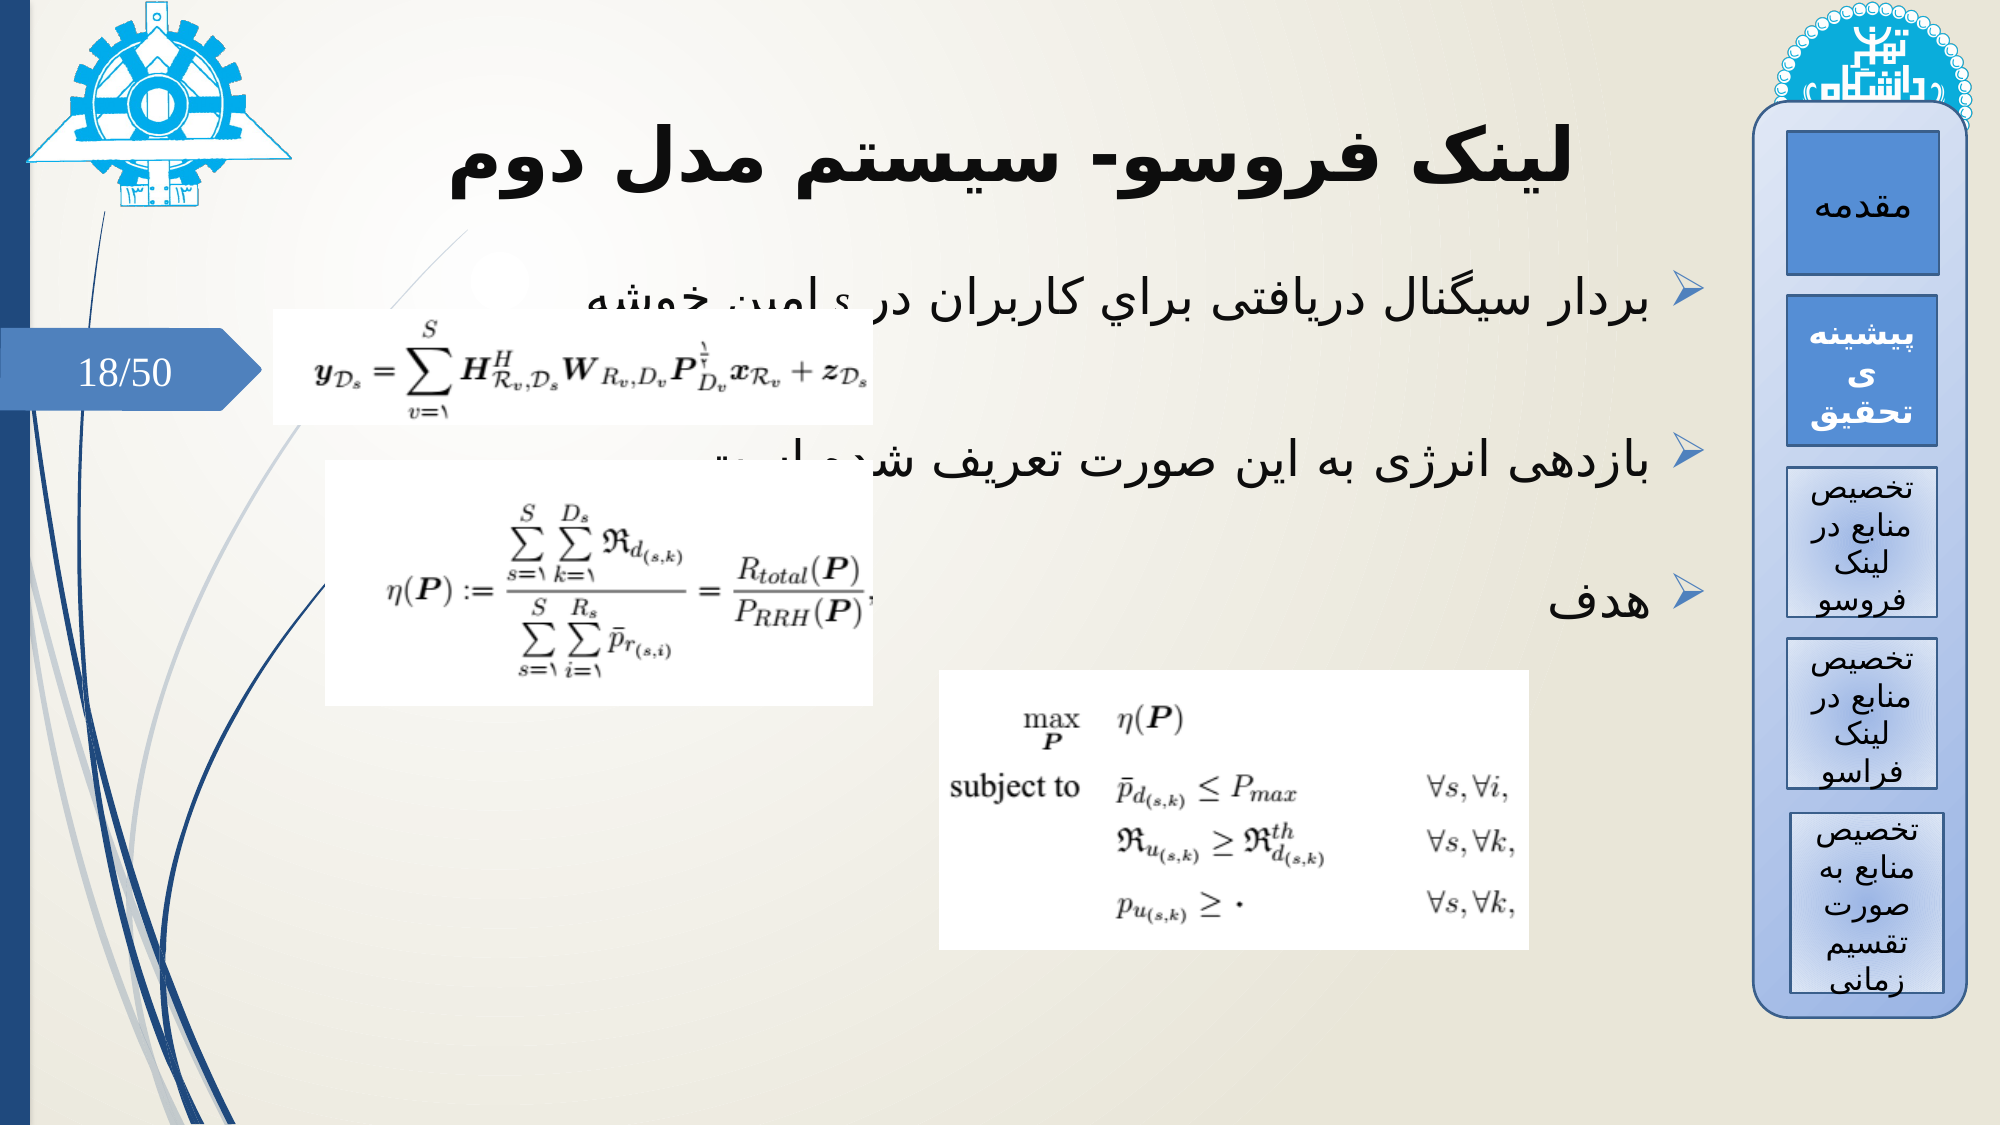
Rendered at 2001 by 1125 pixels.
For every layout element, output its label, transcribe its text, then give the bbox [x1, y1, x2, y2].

text_box مقدمه [1786, 130, 1940, 276]
picture [1910, 79, 1924, 99]
picture [1904, 66, 1908, 92]
title لینک فروسو- سیستم مدل دوم [280, 99, 1743, 310]
picture [324, 460, 873, 707]
picture [938, 670, 1529, 951]
text_box تخصیص منابع در لینک فراسو [1786, 637, 1938, 790]
picture [1772, 0, 1974, 201]
picture [273, 308, 873, 425]
picture [1822, 84, 1839, 99]
text_box پیشینه ی تحقیق [1786, 294, 1938, 447]
picture [23, 0, 294, 209]
text_box [1751, 99, 1968, 1019]
picture [1804, 83, 1815, 99]
text_box تخصیص منابع در لینک فروسو [1786, 466, 1938, 618]
picture [1851, 27, 1905, 67]
text_box تخصیص منابع به صورت تقسیم زمانی [1789, 812, 1945, 994]
picture [1932, 83, 1944, 100]
picture [1843, 65, 1900, 99]
slide_number 18/50 [23, 339, 188, 400]
list بردار سیگنال دریافتی براي کاربران در s امین خوشه بازدهی انرژی به این صورت تعریف شده است هدف [261, 257, 1724, 878]
